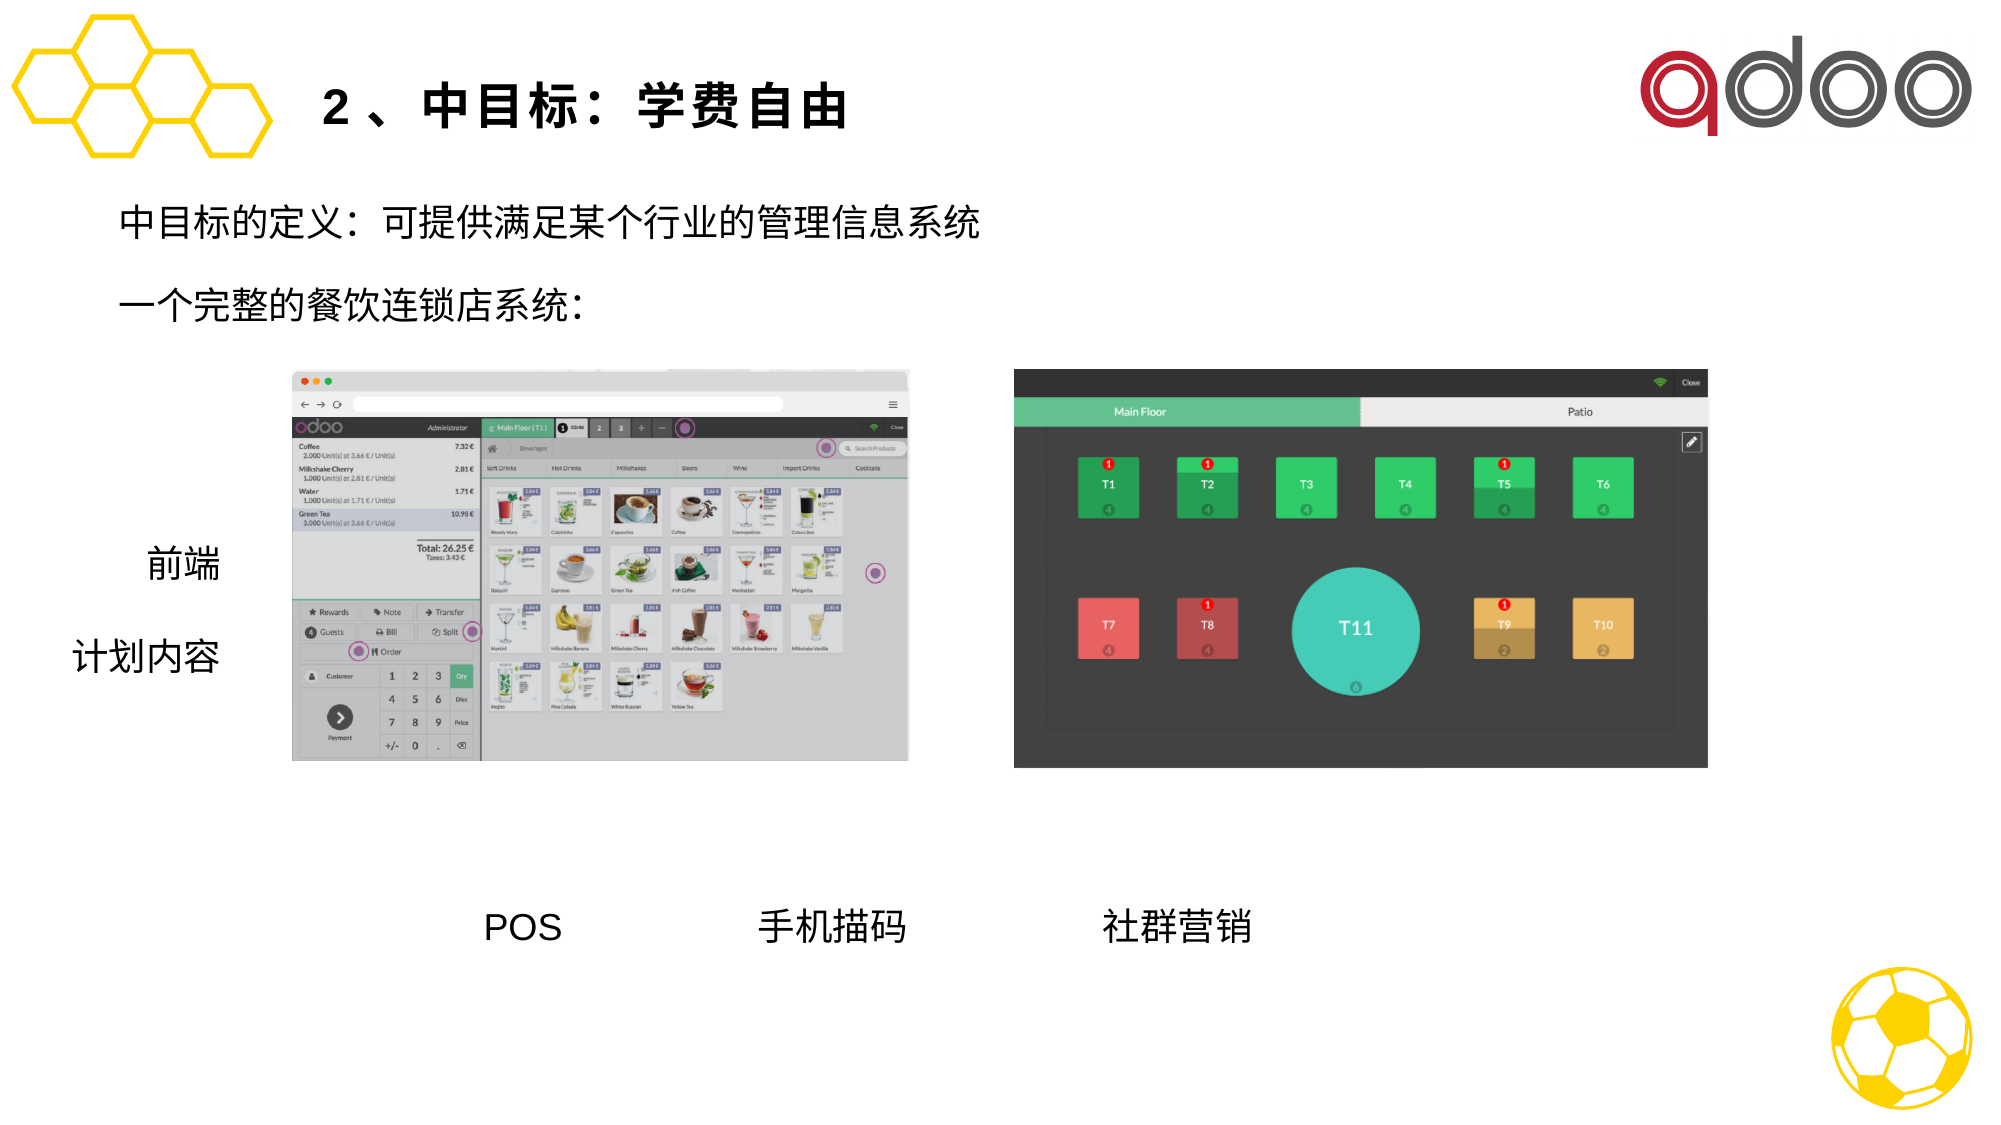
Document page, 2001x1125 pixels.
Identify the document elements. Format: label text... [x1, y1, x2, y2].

text_box POS [468, 895, 578, 955]
text_box 计划内容 [56, 625, 237, 685]
text_box 一个完整的餐饮连锁店系统： [104, 274, 622, 335]
picture [0, 0, 2001, 1125]
title 2、中目标：学费自由 [307, 68, 1576, 141]
text_box 手机描码 [743, 895, 923, 955]
text_box 前端 [131, 532, 237, 592]
text_box 中目标的定义：可提供满足某个行业的管理信息系统 [104, 191, 997, 252]
text_box 社群营销 [1088, 895, 1268, 955]
